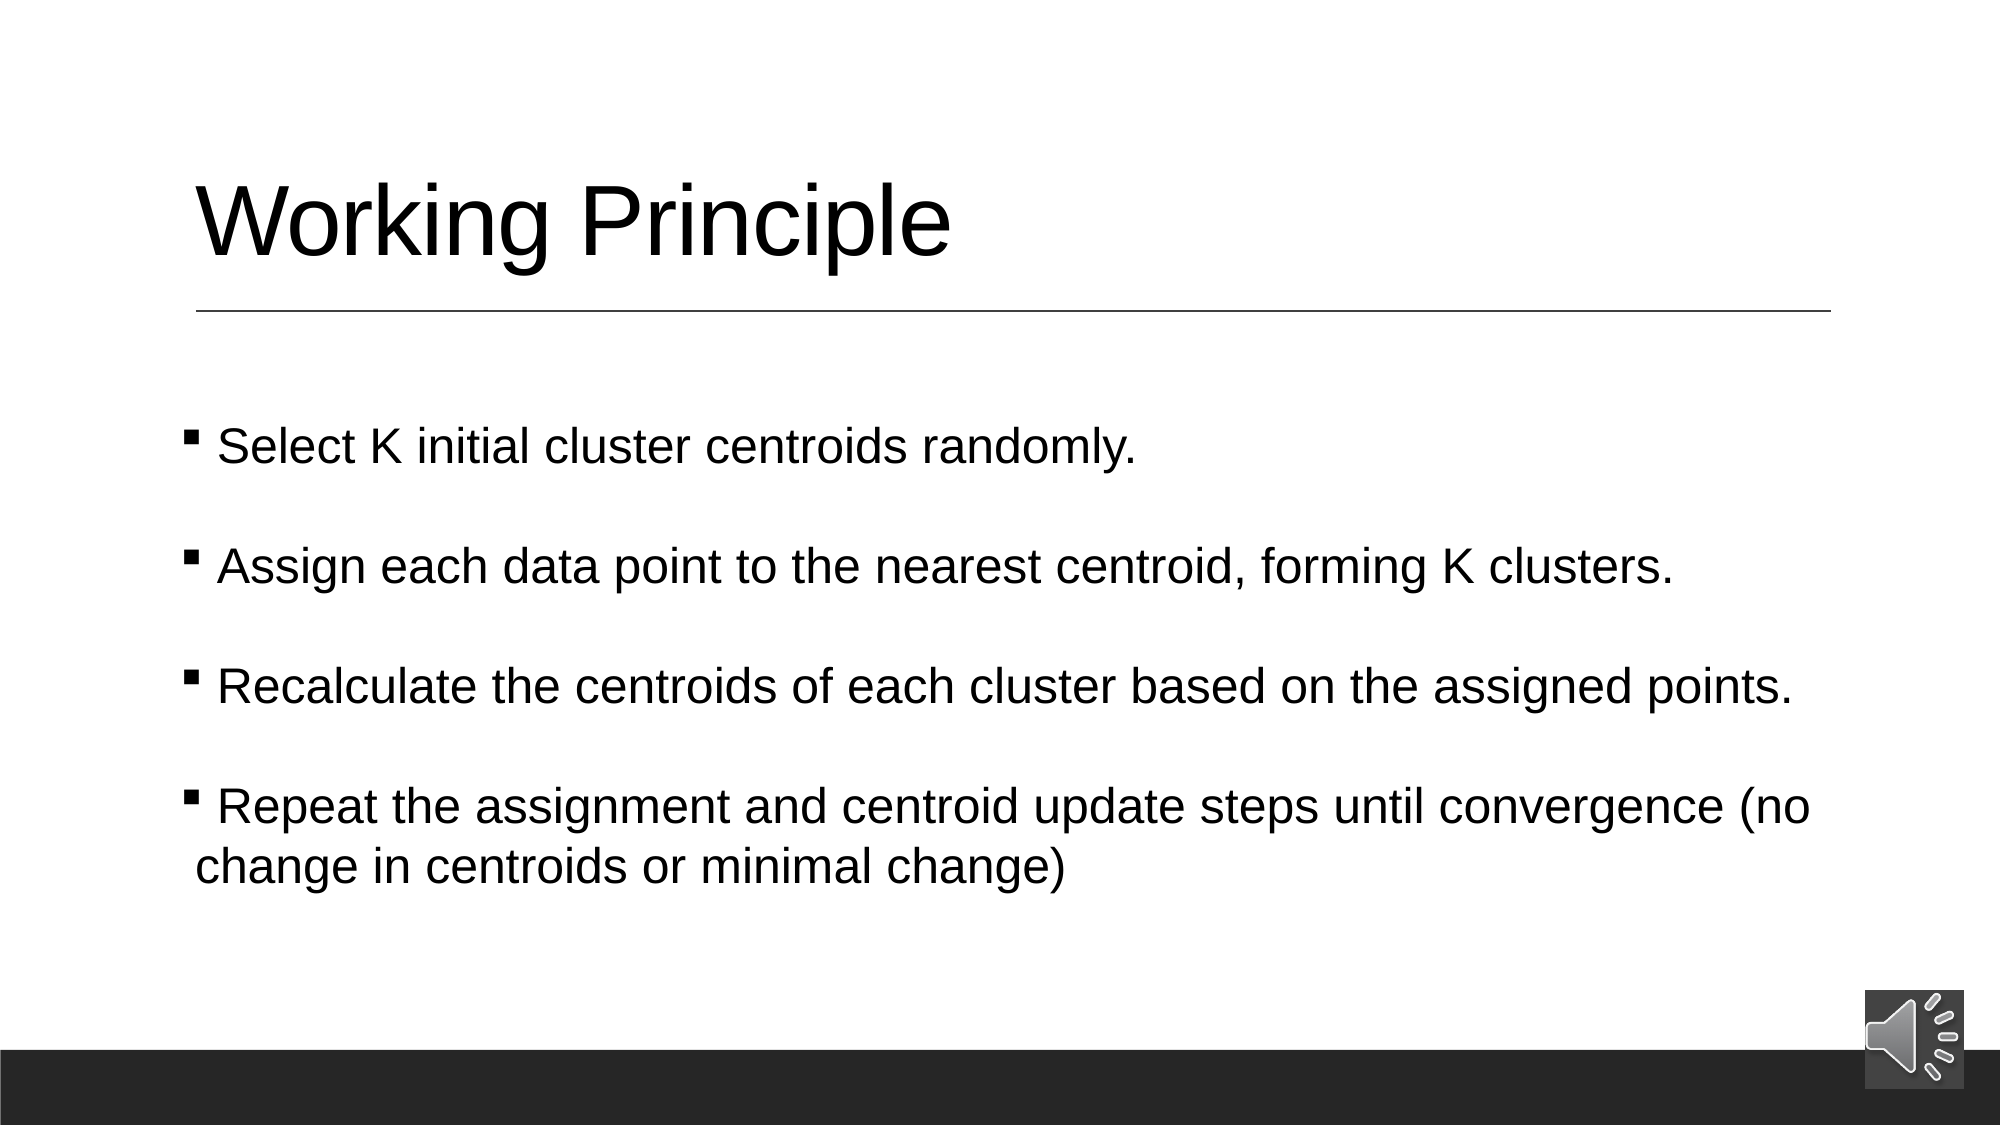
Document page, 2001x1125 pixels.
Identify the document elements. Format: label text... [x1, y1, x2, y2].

picture [1864, 989, 1966, 1091]
title Working Principle [180, 47, 1830, 285]
list Select K initial cluster centroids randomly. Assign each data point to the nearest centroid, forming K clusters. Recalculate the centroids of each cluster based on the assigned points. Repeat the assignment and centroid update steps until convergence (no change in centroids or minimal change) [180, 345, 1830, 963]
